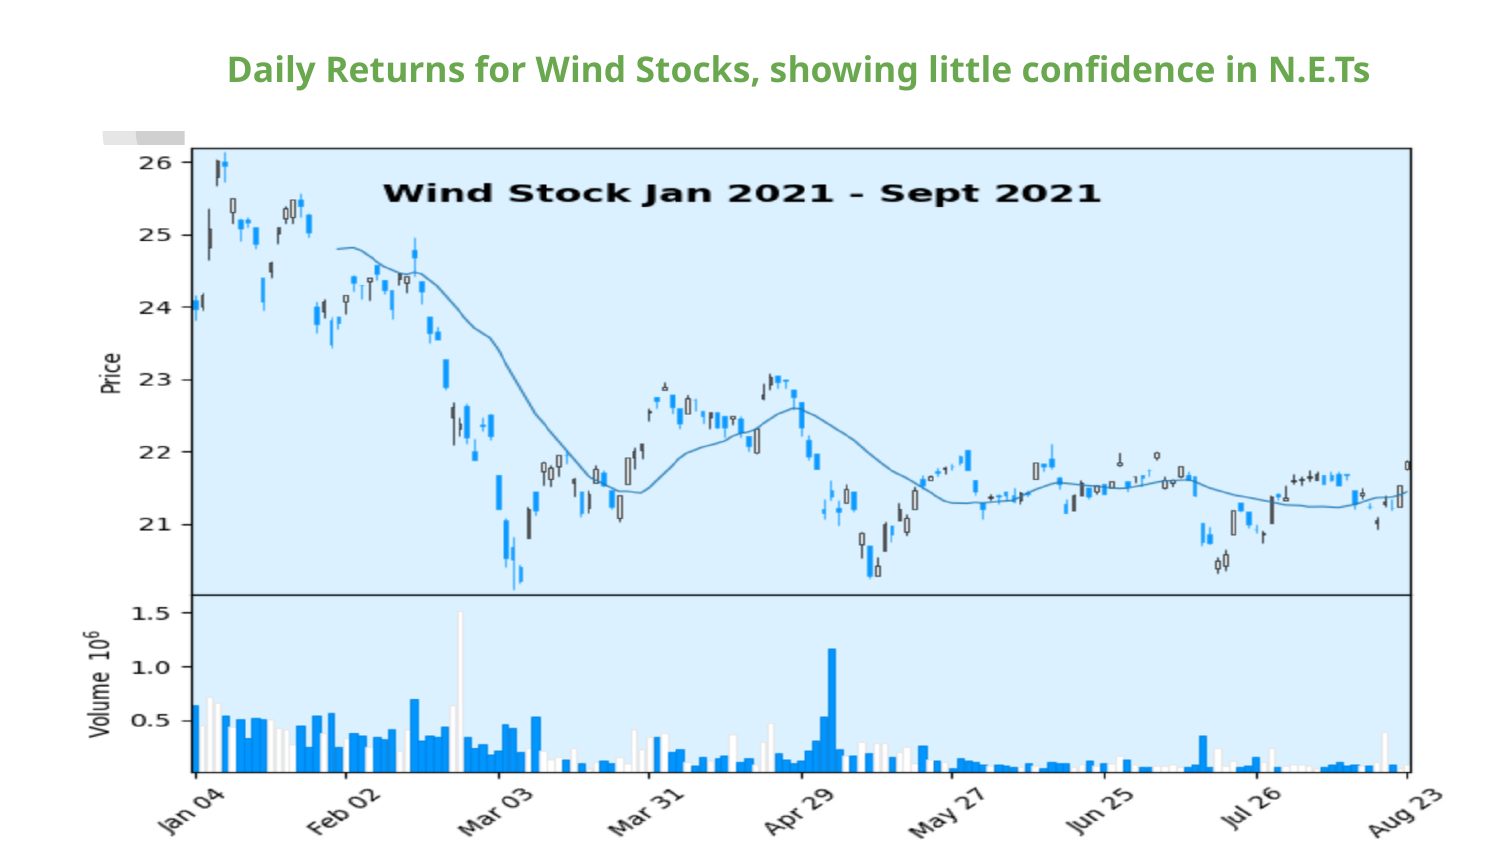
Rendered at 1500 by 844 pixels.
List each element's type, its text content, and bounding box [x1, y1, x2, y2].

picture [74, 144, 1450, 844]
text_box Daily Returns for Wind Stocks, showing little confidence in N.E.Ts [211, 32, 1400, 105]
